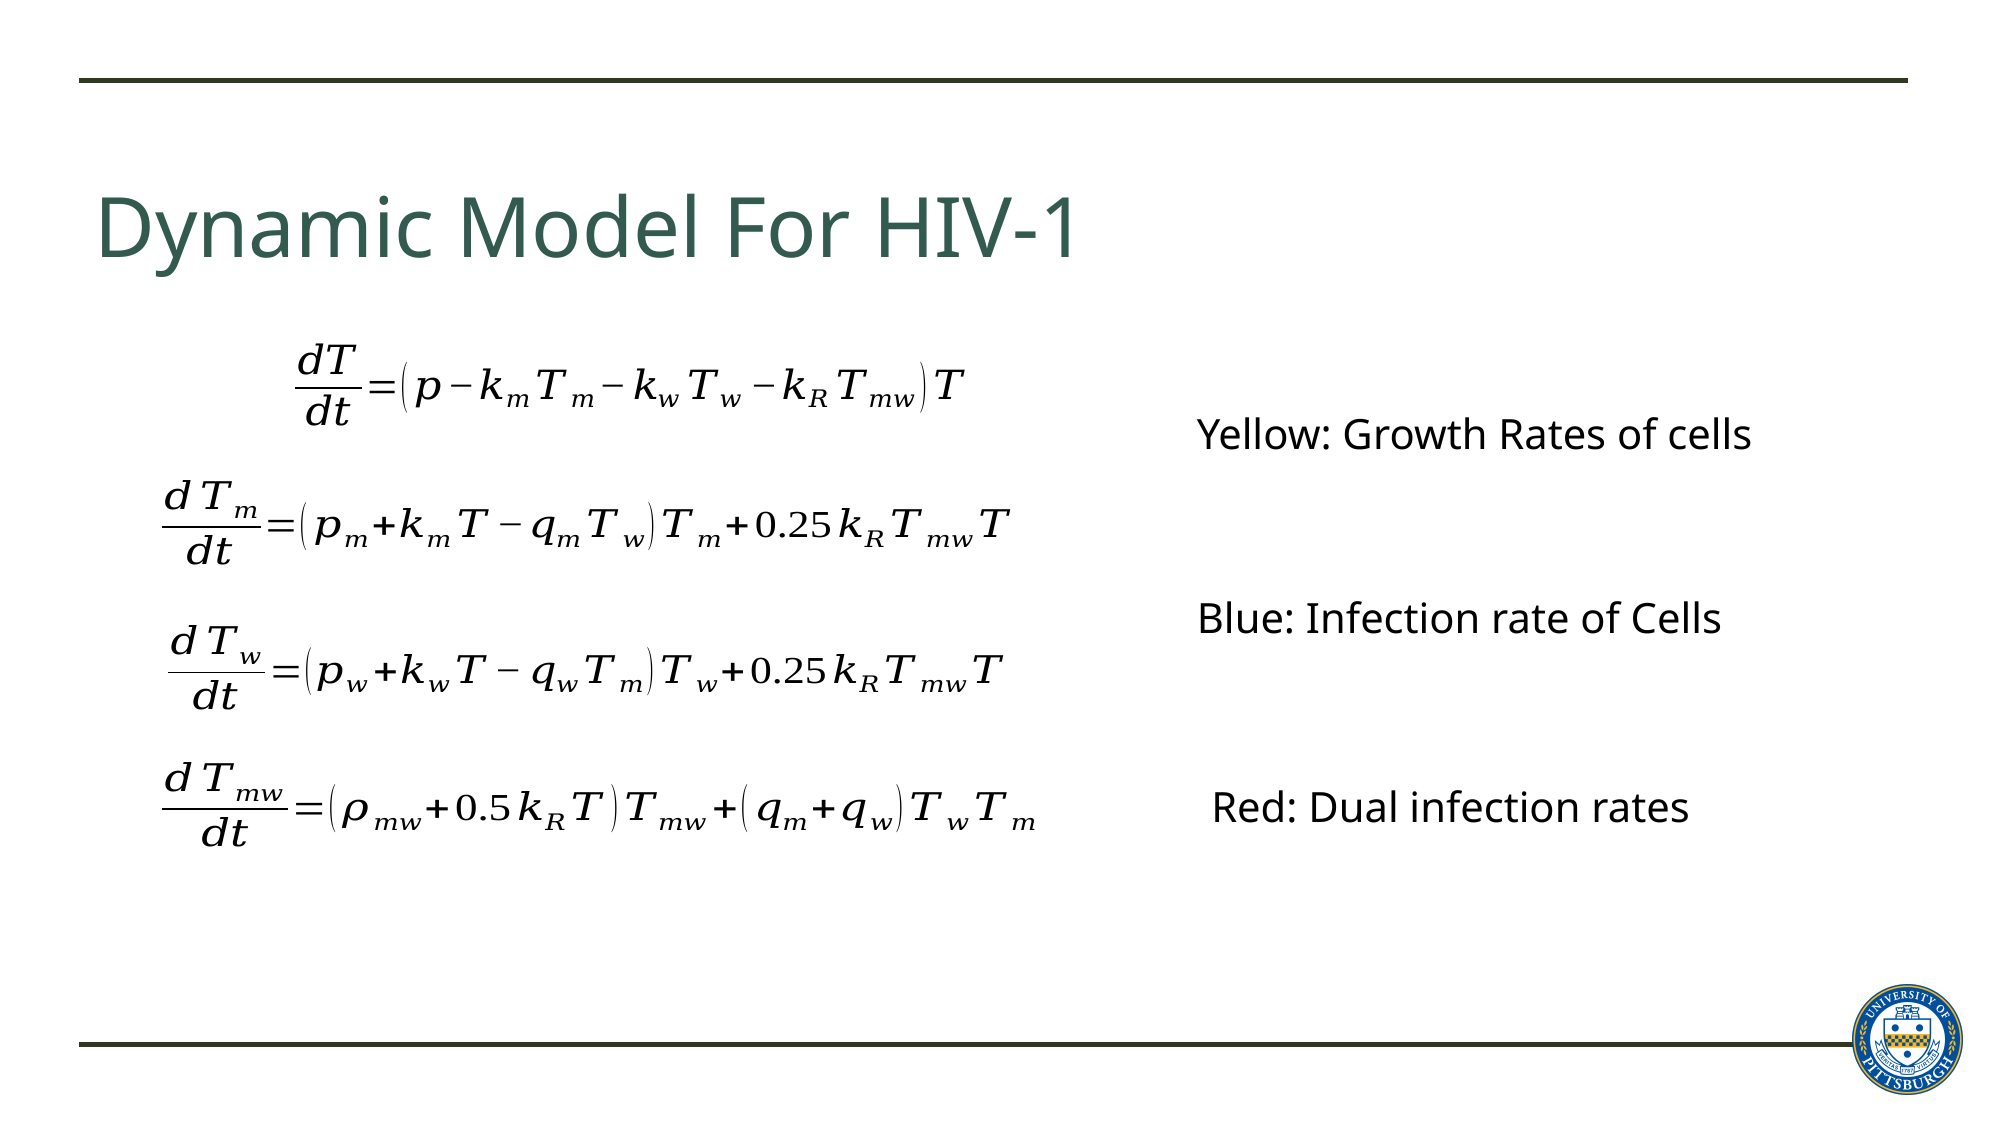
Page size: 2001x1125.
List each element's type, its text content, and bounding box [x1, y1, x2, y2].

title Dynamic Model For HIV-1 [79, 160, 1824, 287]
picture [1852, 984, 1963, 1095]
text_box Blue: Infection rate of Cells [1182, 584, 1883, 650]
text_box Red: Dual infection rates [1196, 773, 1898, 839]
text_box Yellow: Growth Rates of cells [1182, 400, 1883, 466]
